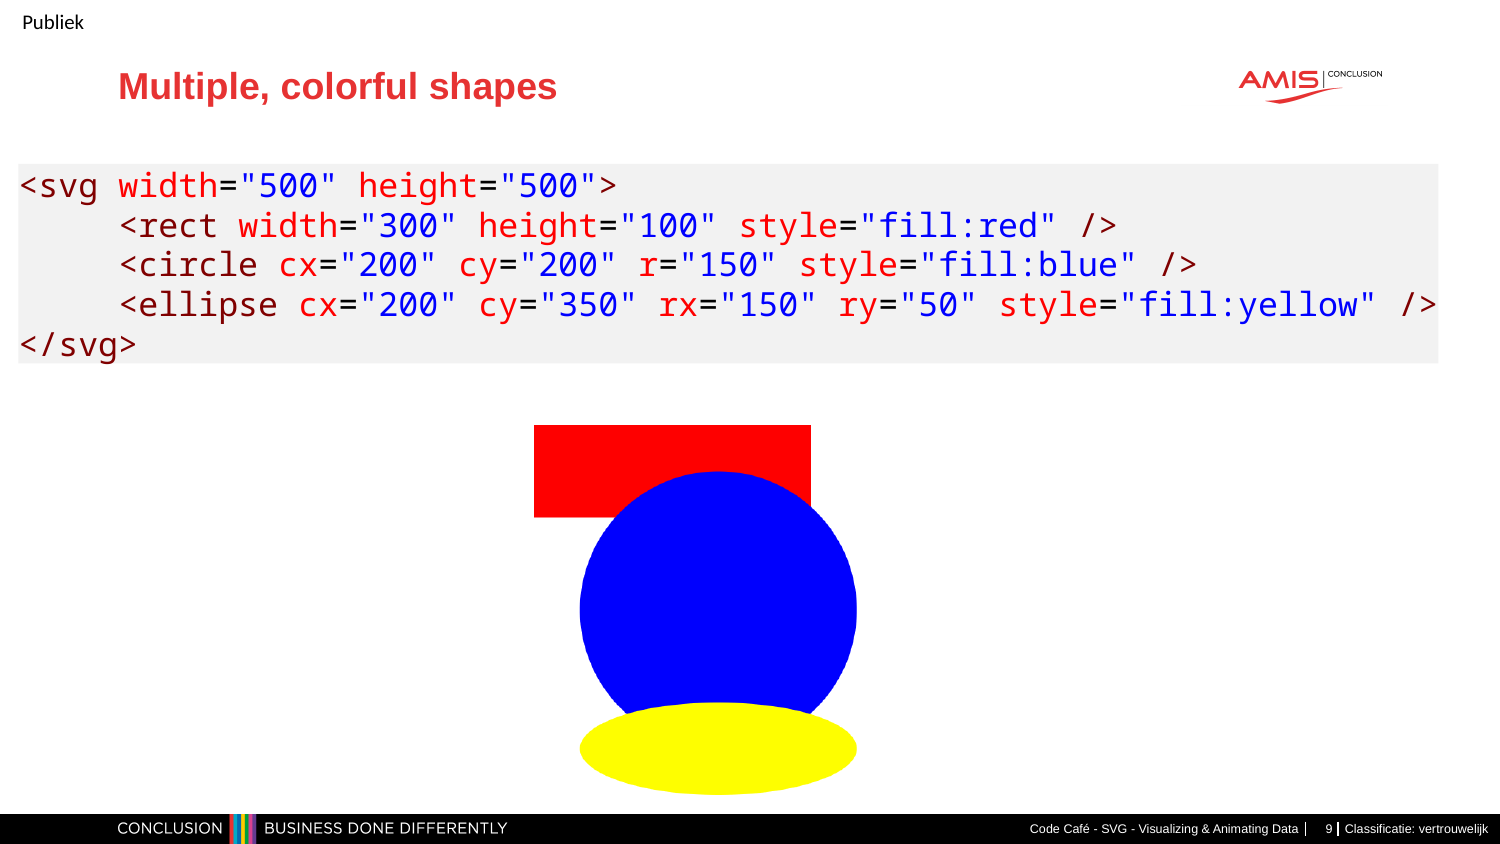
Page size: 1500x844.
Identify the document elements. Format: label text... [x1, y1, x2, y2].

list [529, 421, 865, 796]
picture [0, 814, 236, 844]
text_box <svg width="500" height="500"> <rect width="300" height="100" style="fill:red" /> <circle cx="200" cy="200" r="150" style="fill:blue" /> <ellipse cx="200" cy="350" rx="150" ry="50" style="fill:yellow" /> </svg> [18, 163, 1439, 364]
footer Code Café - SVG - Visualizing & Animating Data [814, 820, 1299, 839]
title Multiple, colorful shapes [118, 47, 1205, 130]
picture [239, 814, 1500, 844]
picture [1205, 59, 1388, 106]
slide_number 9 [1309, 820, 1333, 839]
